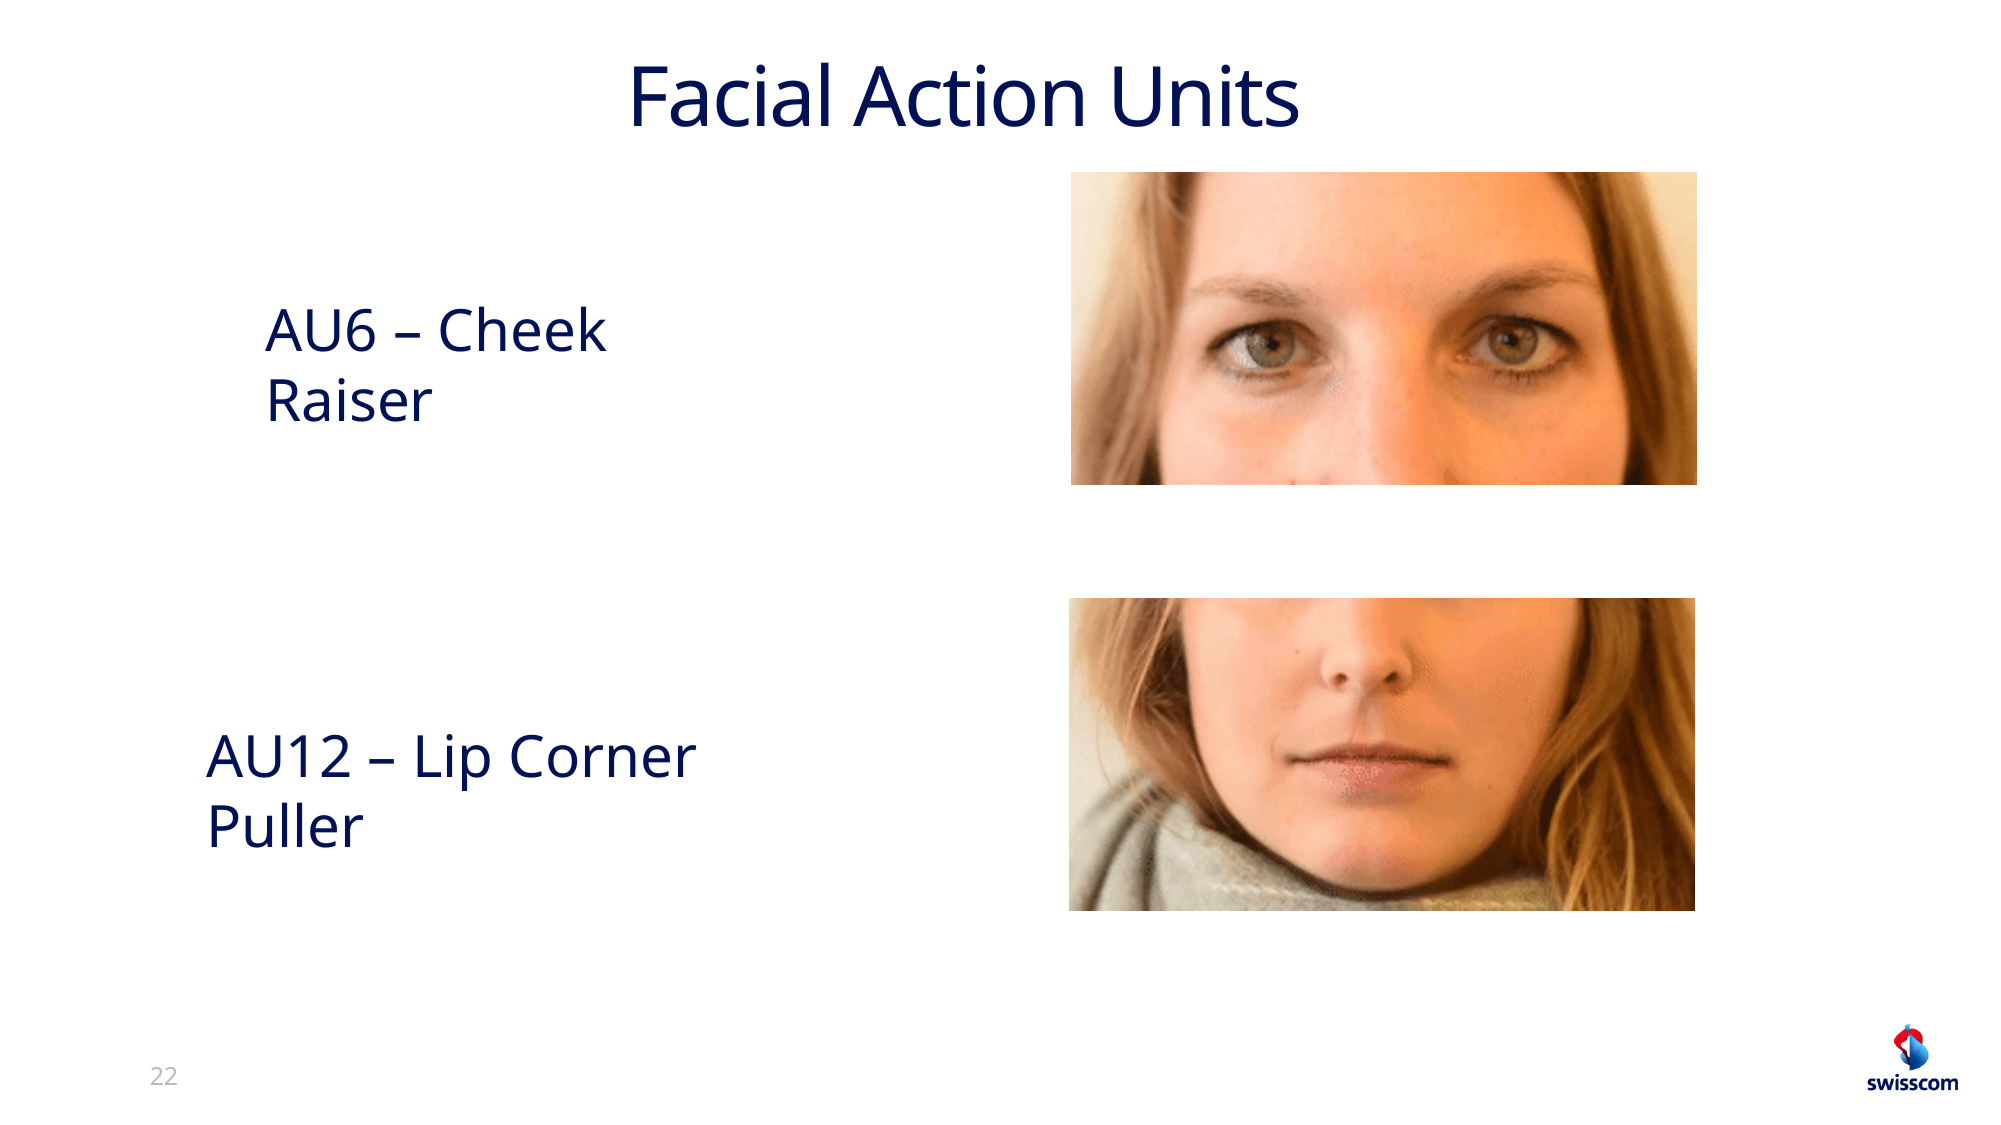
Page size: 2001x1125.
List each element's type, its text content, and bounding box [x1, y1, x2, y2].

text_box AU12 – Lip Corner Puller [191, 711, 842, 867]
text_box AU6 – Cheek Raiser [250, 285, 783, 441]
picture [1850, 1012, 1975, 1107]
slide_number 22 [149, 1058, 209, 1094]
title Facial Action Units [586, 42, 1343, 149]
picture [1070, 171, 1697, 485]
picture [1069, 598, 1696, 912]
